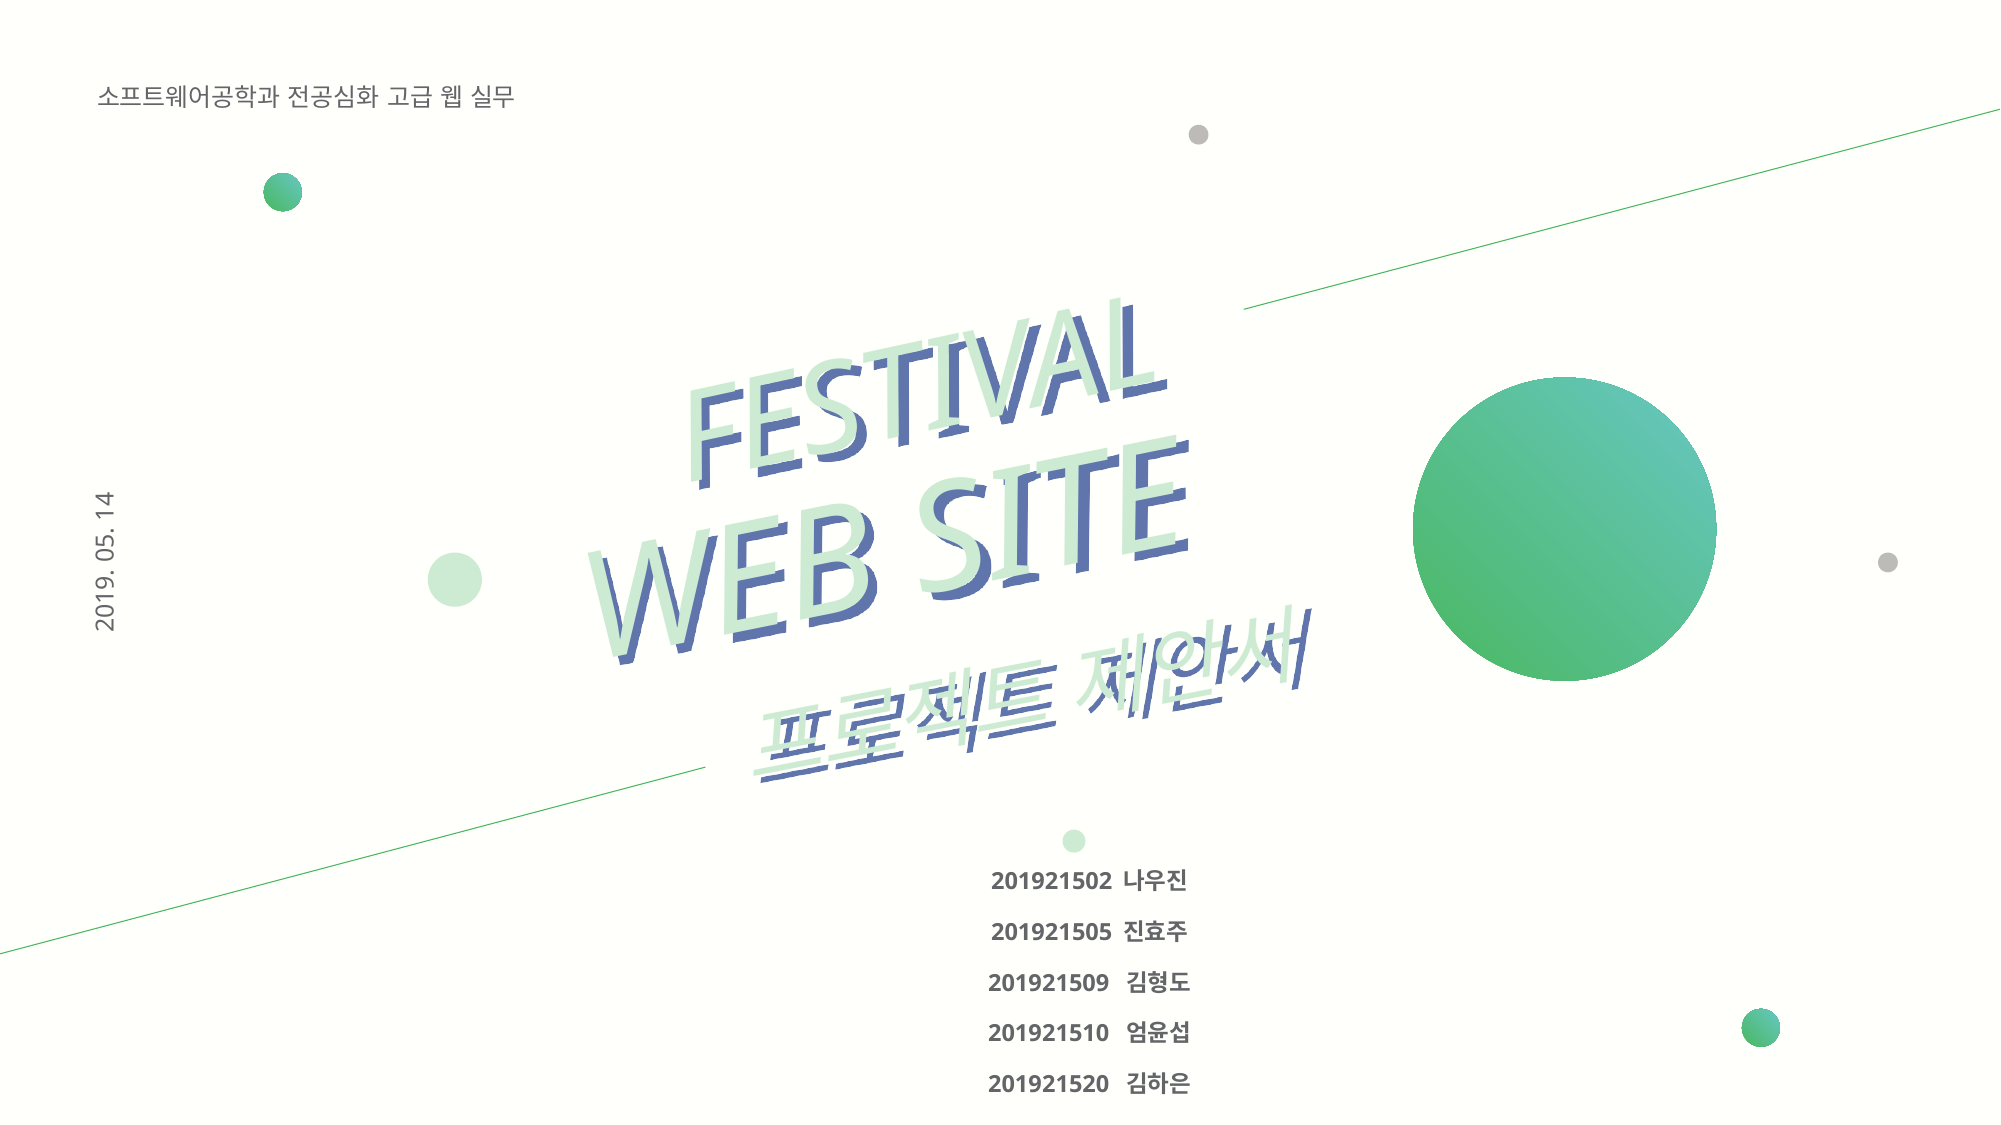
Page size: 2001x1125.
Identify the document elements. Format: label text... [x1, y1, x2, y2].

text_box 2019. 05. 14 [81, 477, 126, 648]
text_box WEB SITE [563, 354, 1386, 677]
text_box [1187, 123, 1210, 146]
text_box [1061, 828, 1087, 852]
text_box 프로젝트 제안서 [729, 545, 1442, 816]
text_box [1876, 551, 1899, 574]
text_box [1740, 1007, 1781, 1048]
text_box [1243, 109, 2000, 310]
text_box 소프트웨어공학과 전공심화 고급 웹 실무 [82, 73, 608, 119]
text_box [0, 767, 706, 968]
text_box [426, 551, 483, 608]
text_box FESTIVAL [556, 226, 1167, 508]
text_box [1411, 376, 1718, 682]
text_box [262, 172, 303, 213]
subtitle 201921502 나우진 201921505 진효주 201921509 김형도 201921510 엄윤섭 201921520 김하은 [900, 852, 1279, 1108]
